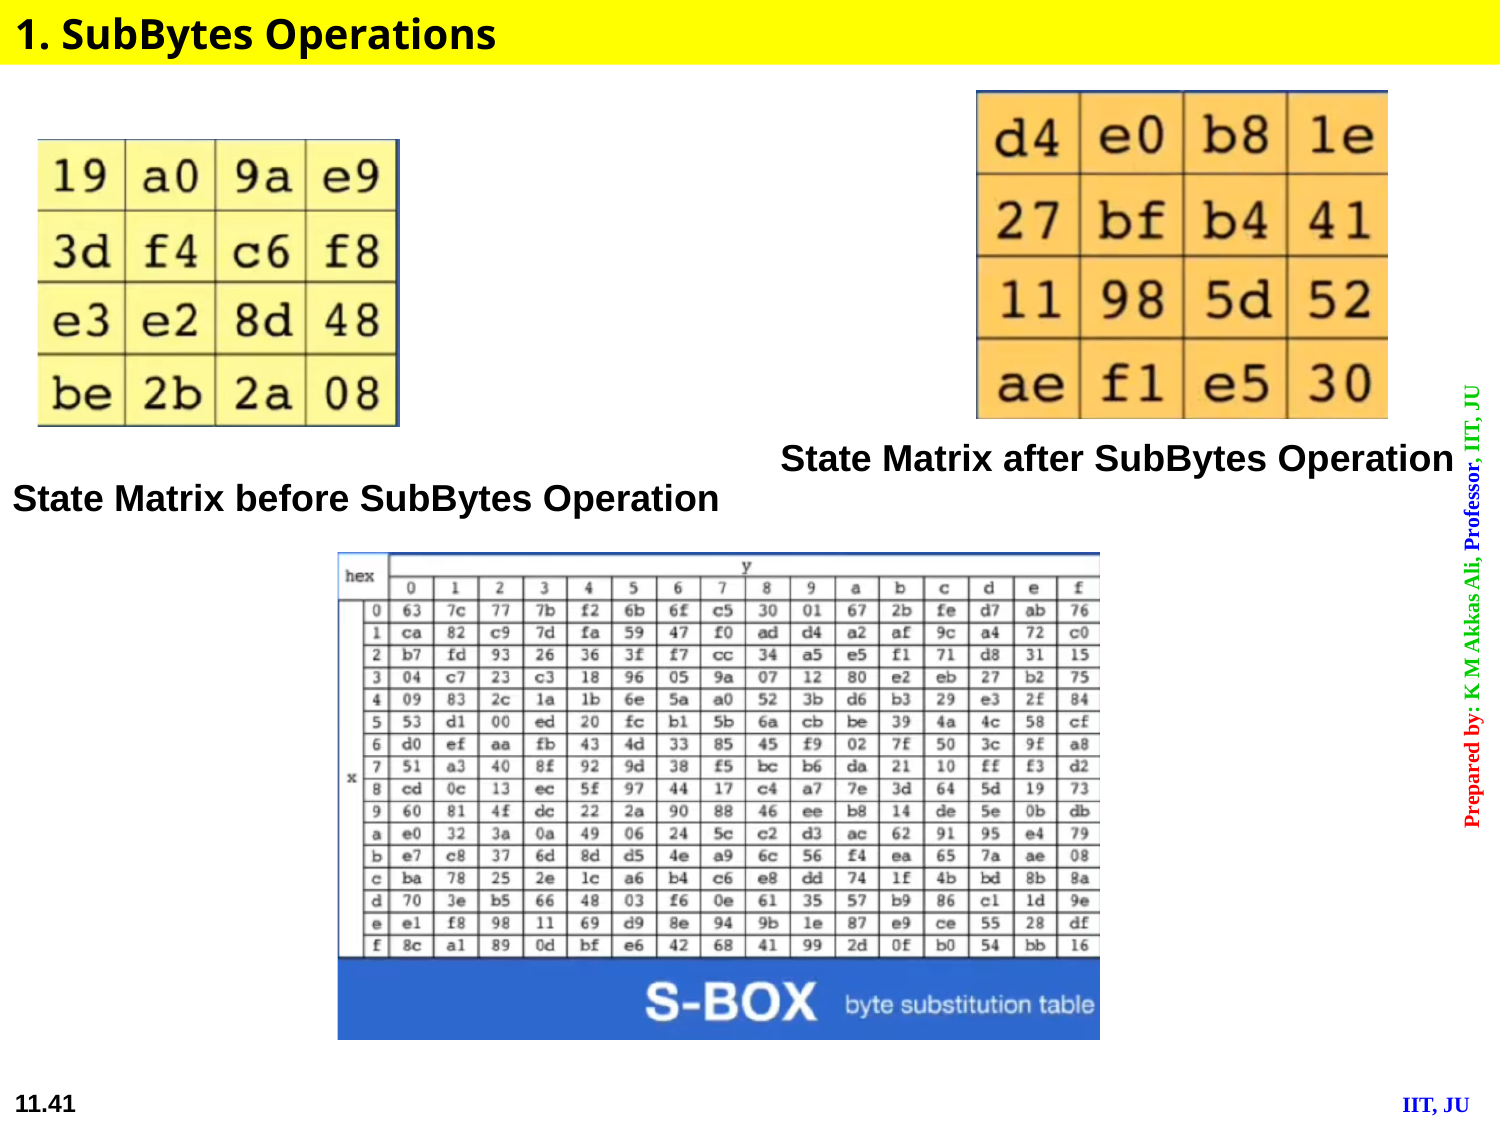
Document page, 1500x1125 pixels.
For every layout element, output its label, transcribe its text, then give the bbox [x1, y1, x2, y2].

picture [976, 89, 1388, 420]
text_box 11.41 [0, 1049, 313, 1125]
text_box State Matrix after SubBytes Operation [765, 426, 1500, 487]
picture [37, 139, 401, 428]
picture [337, 551, 1101, 1040]
text_box State Matrix before SubBytes Operation [0, 466, 912, 527]
text_box 1. SubBytes Operations [0, 0, 1500, 65]
